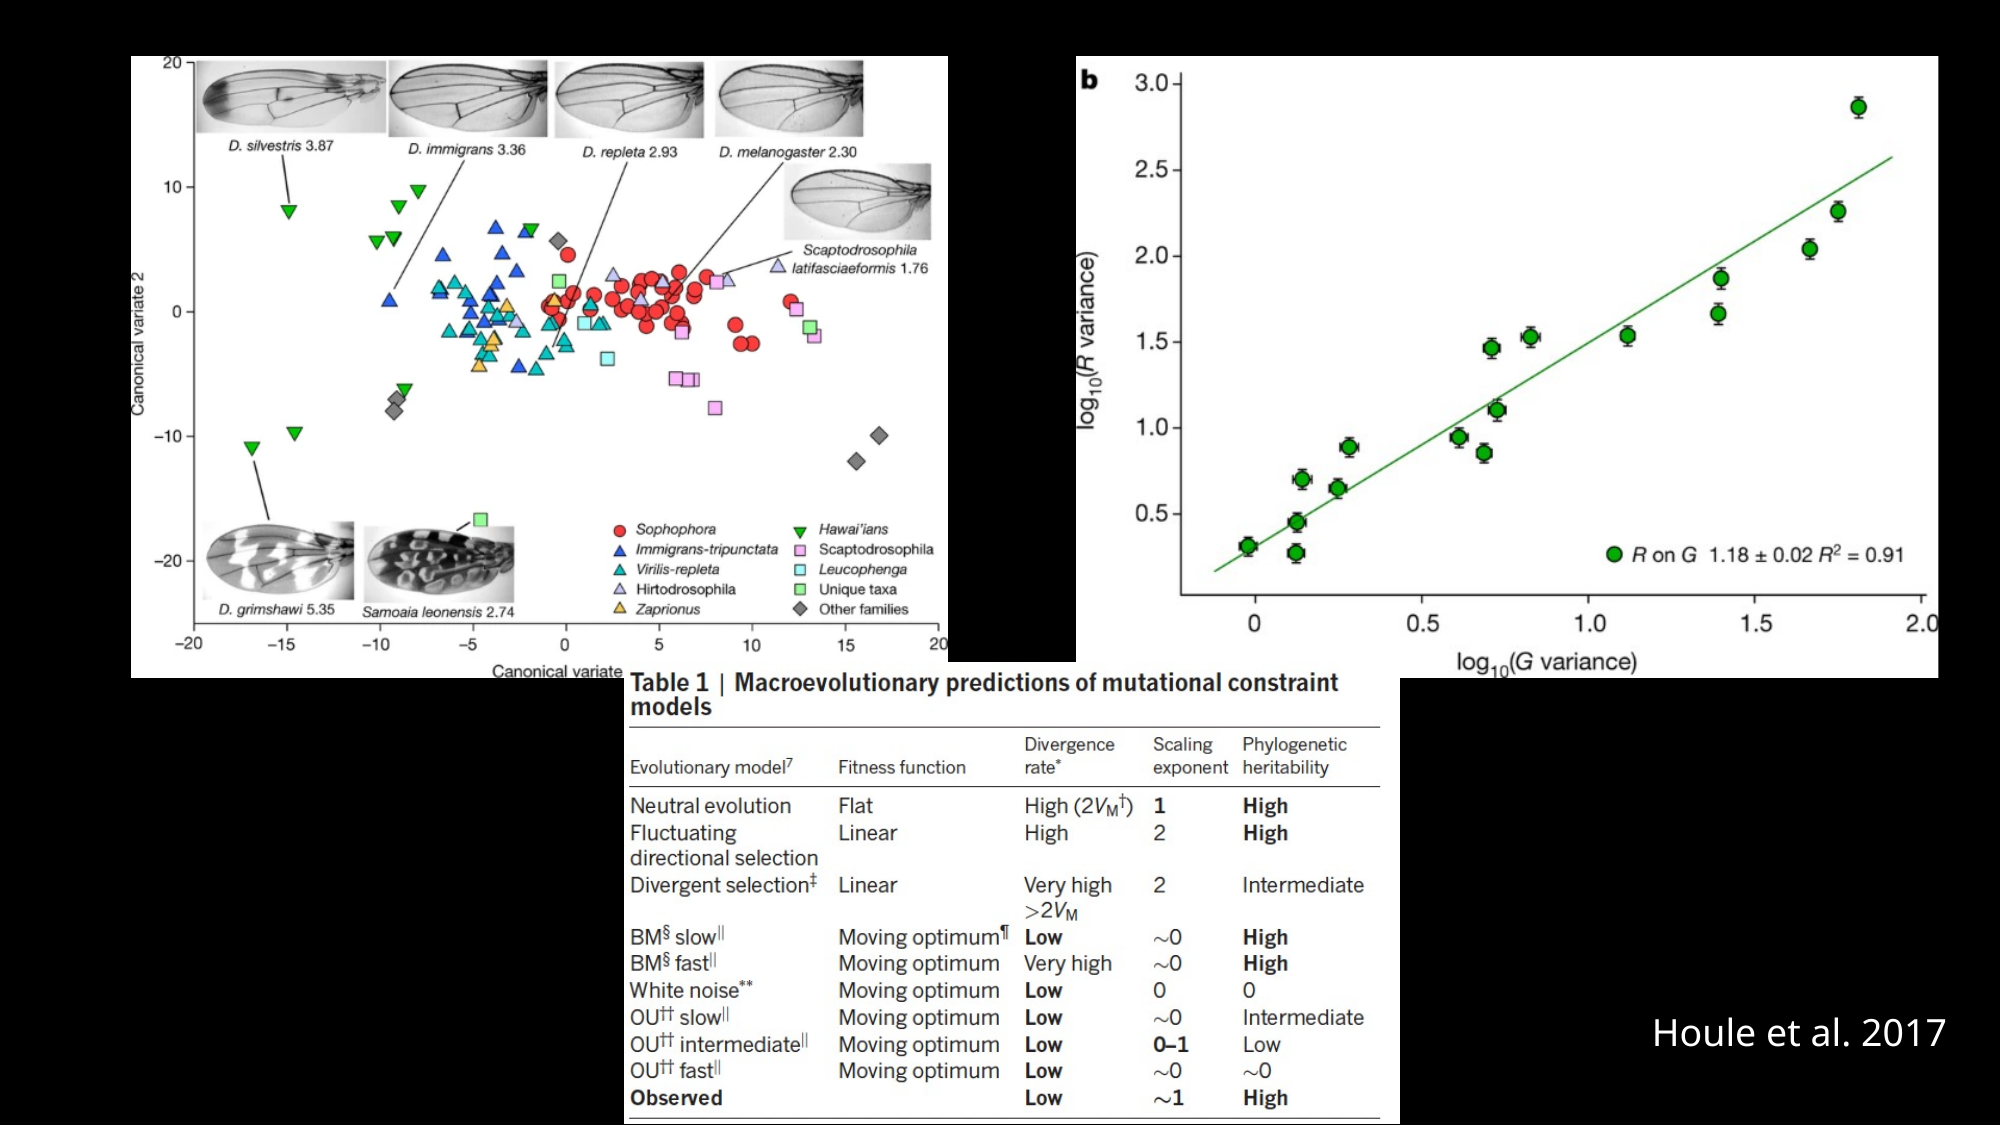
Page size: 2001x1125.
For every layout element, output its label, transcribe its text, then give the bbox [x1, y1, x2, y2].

picture [131, 56, 1939, 1124]
text_box Houle et al. 2017 [1637, 1001, 1963, 1062]
